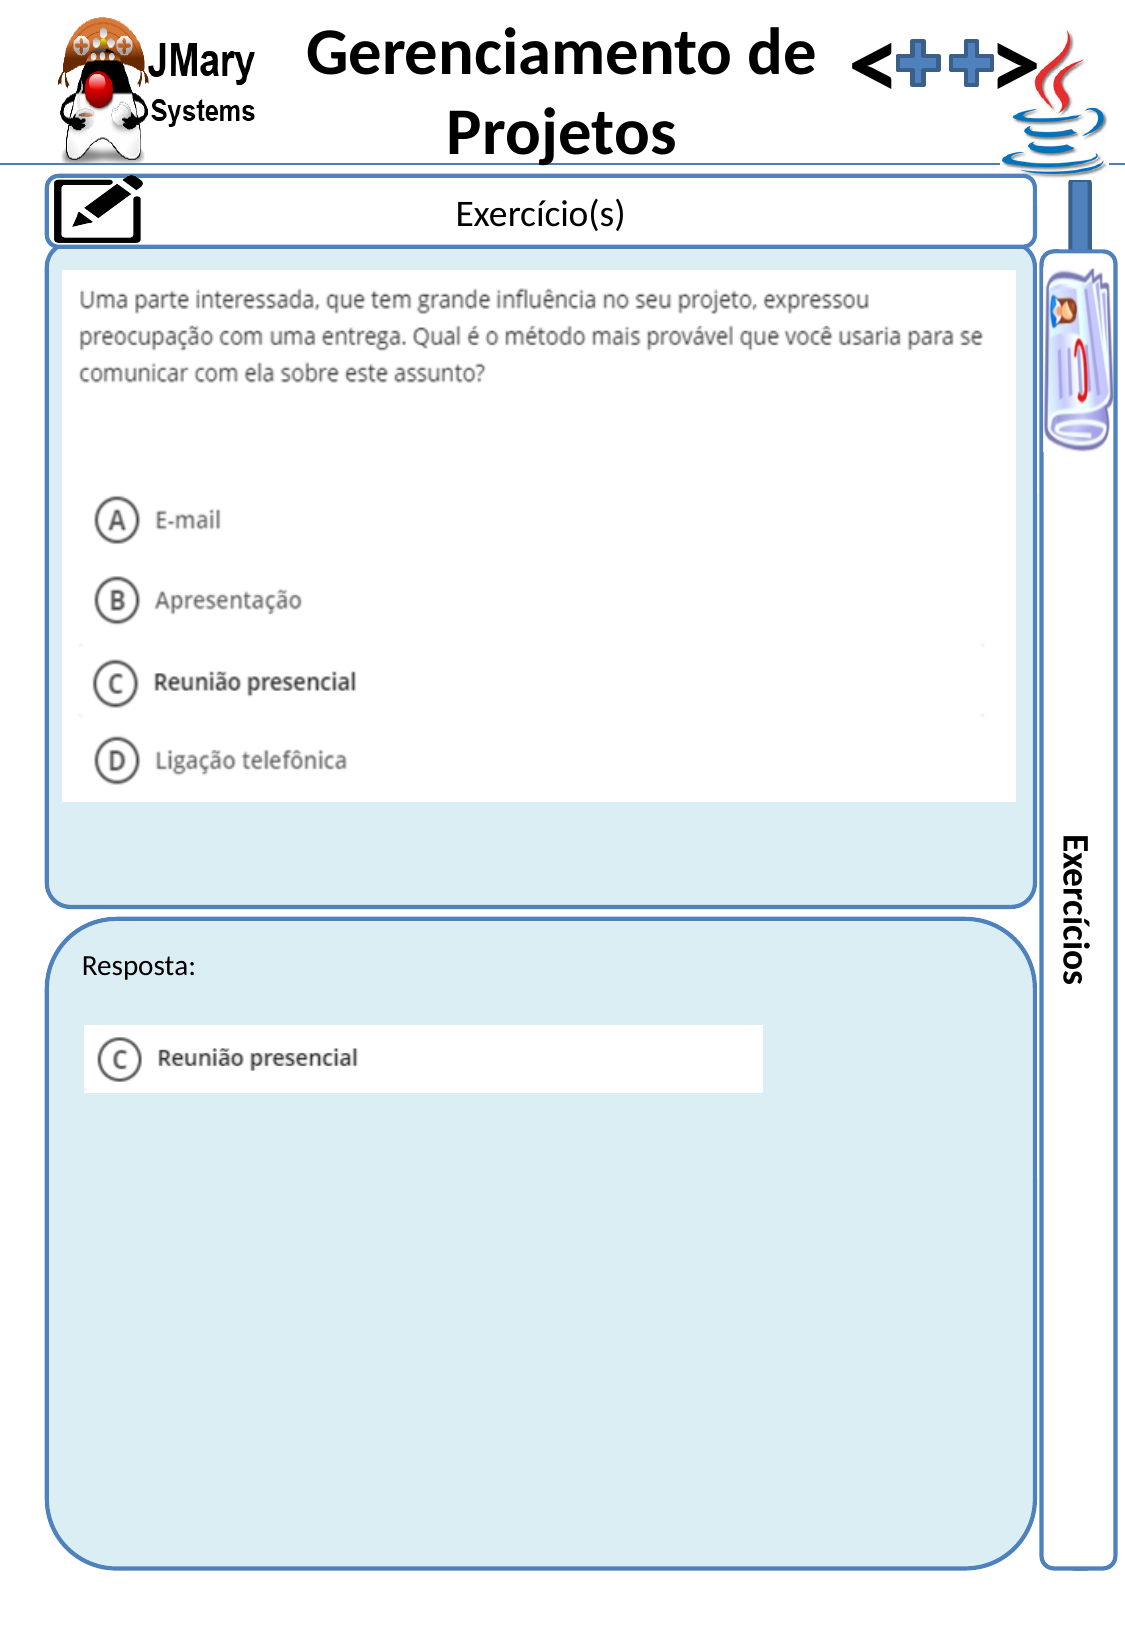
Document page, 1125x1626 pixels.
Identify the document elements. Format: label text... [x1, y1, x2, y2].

text_box < [834, 0, 943, 163]
text_box > [1035, 188, 1090, 432]
picture [46, 15, 258, 163]
text_box [949, 39, 974, 87]
text_box [44, 254, 1038, 910]
picture [83, 1024, 763, 1093]
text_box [46, 175, 1036, 247]
text_box Resposta: [44, 916, 1038, 1571]
picture [1000, 28, 1110, 180]
text_box Gerenciamento de Projetos [259, 15, 866, 160]
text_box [419, 872, 1125, 948]
picture [1044, 268, 1113, 452]
text_box > [974, 0, 1090, 163]
picture [62, 270, 1016, 802]
